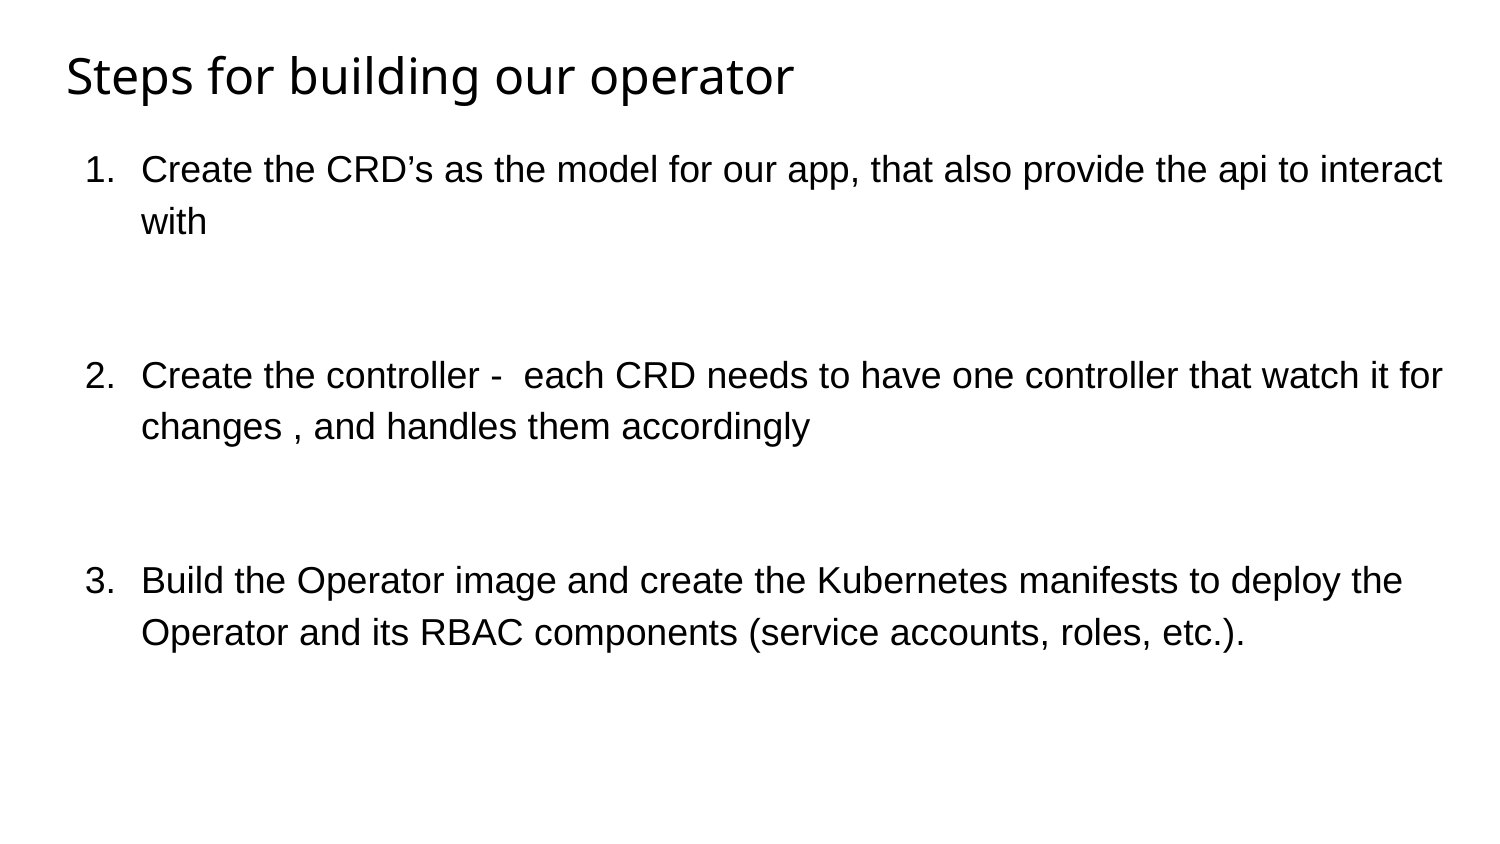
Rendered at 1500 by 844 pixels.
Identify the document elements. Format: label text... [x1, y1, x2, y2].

title Steps for building our operator [51, 29, 1449, 123]
list Create the CRD’s as the model for our app, that also provide the api to interact with Create the controller - each CRD needs to have one controller that watch it for changes , and handles them accordingly Build the Operator image and create the Kubernetes manifests to deploy the Operator and its RBAC components (service accounts, roles, etc.). [51, 123, 1471, 829]
